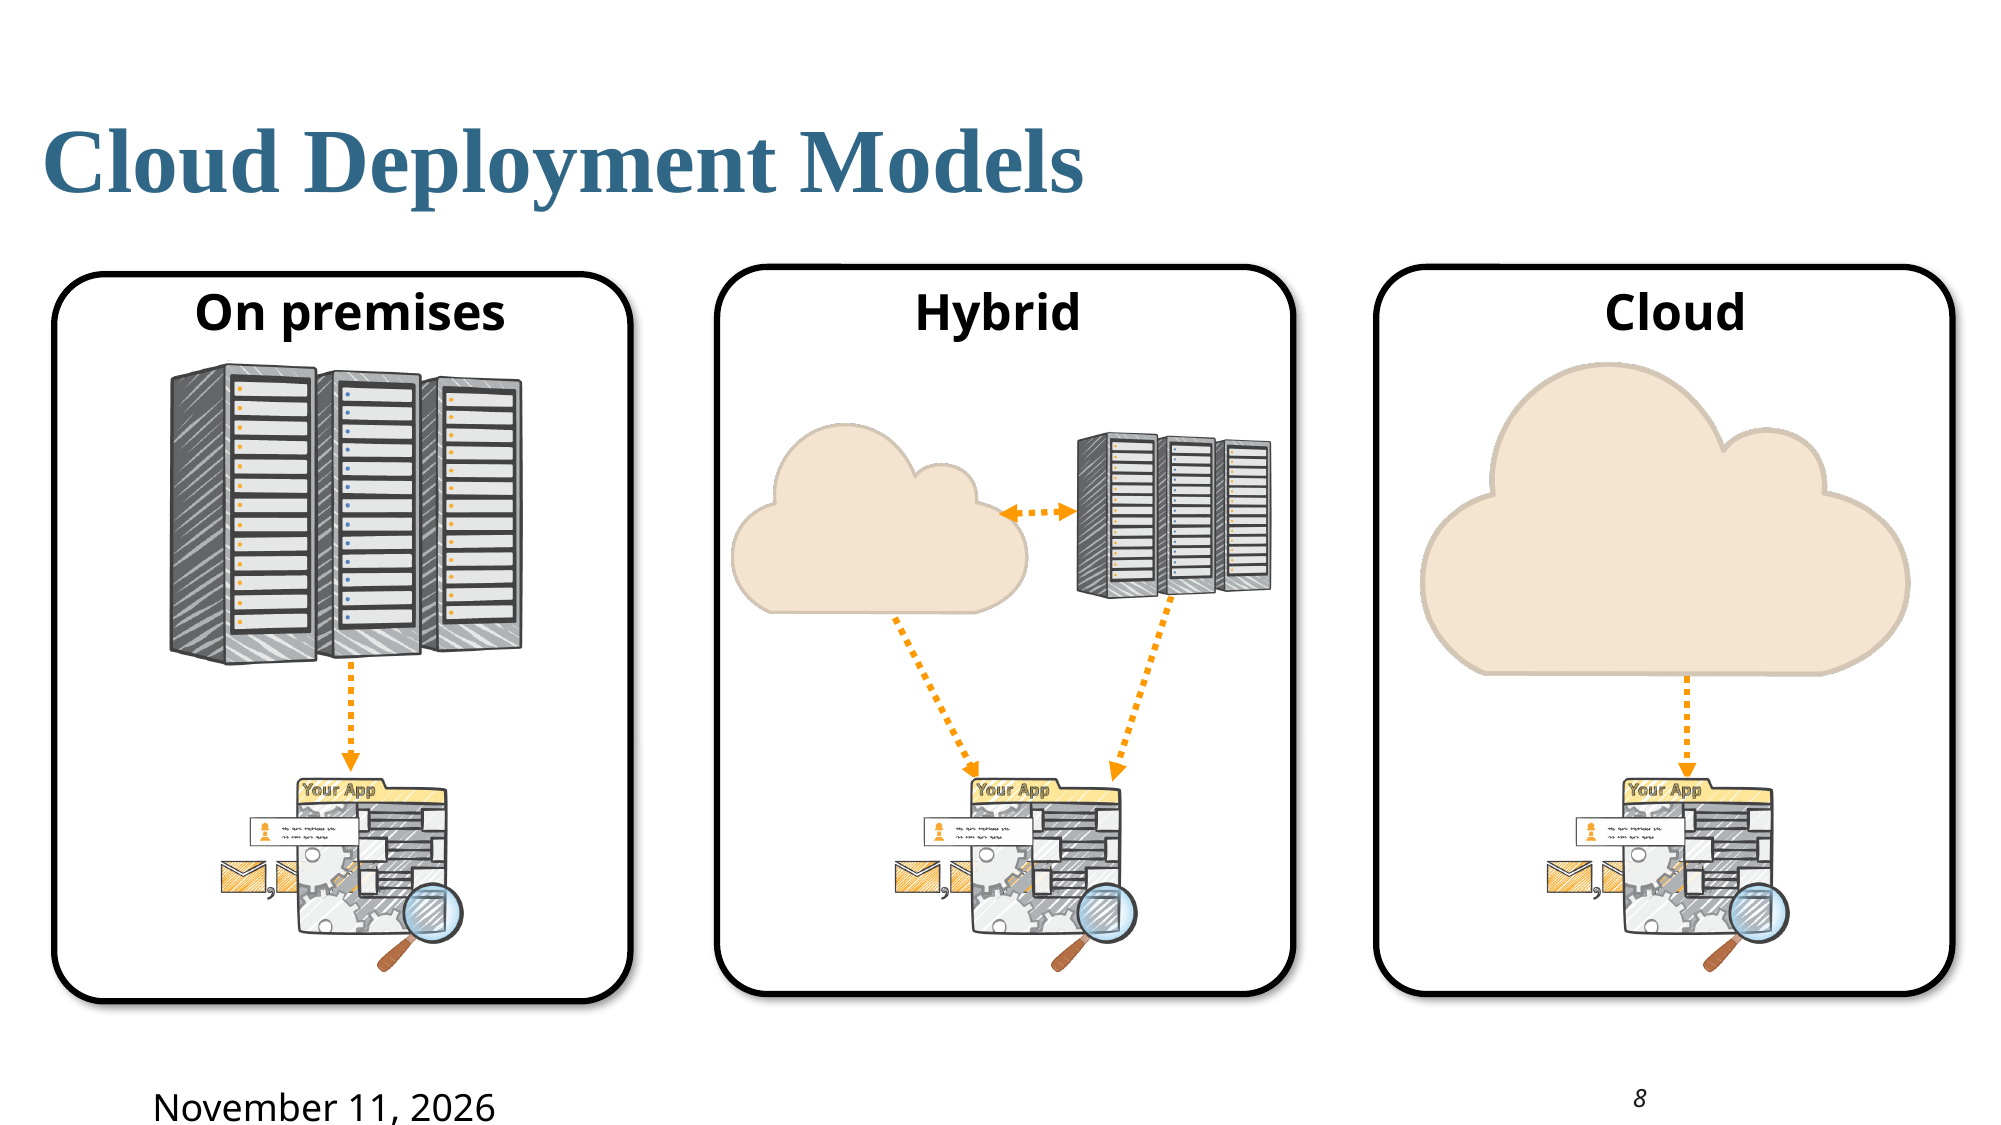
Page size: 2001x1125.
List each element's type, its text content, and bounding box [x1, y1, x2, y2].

slide_number 8 [1436, 1076, 1662, 1122]
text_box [1112, 608, 1176, 782]
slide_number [137, 1076, 663, 1122]
picture [877, 766, 1147, 994]
picture [726, 419, 1033, 617]
picture [1411, 355, 1918, 681]
picture [1061, 428, 1279, 608]
text_box [53, 273, 631, 1002]
text_box [716, 266, 1294, 995]
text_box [140, 273, 535, 994]
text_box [998, 511, 1078, 515]
text_box Cloud [1589, 273, 1762, 348]
text_box Hybrid [899, 273, 1098, 348]
title Cloud Deployment Models [26, 5, 1974, 219]
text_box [877, 617, 979, 766]
text_box [1375, 266, 1953, 995]
picture [1529, 766, 1799, 994]
